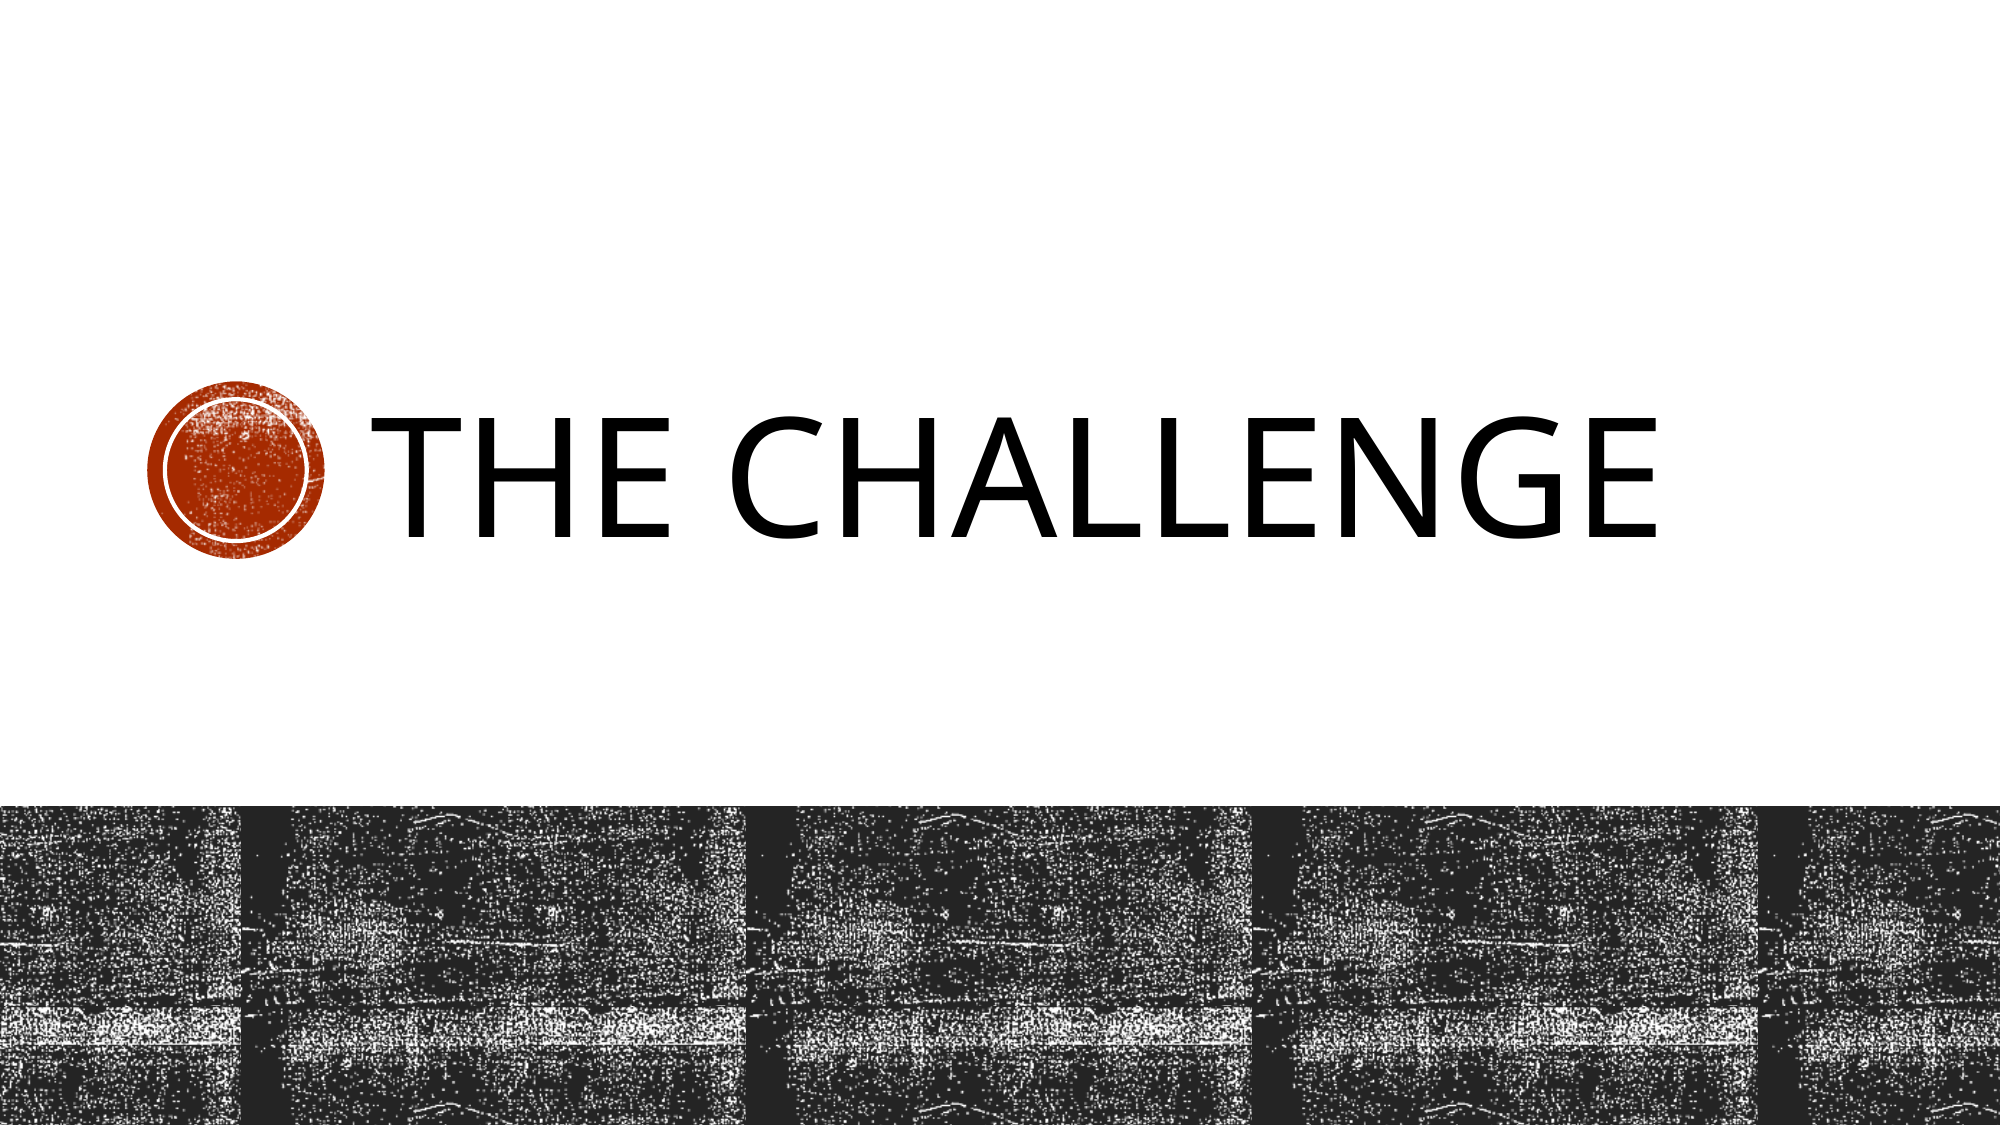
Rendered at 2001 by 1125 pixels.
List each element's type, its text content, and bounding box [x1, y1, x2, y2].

title The Challenge [355, 201, 1878, 779]
